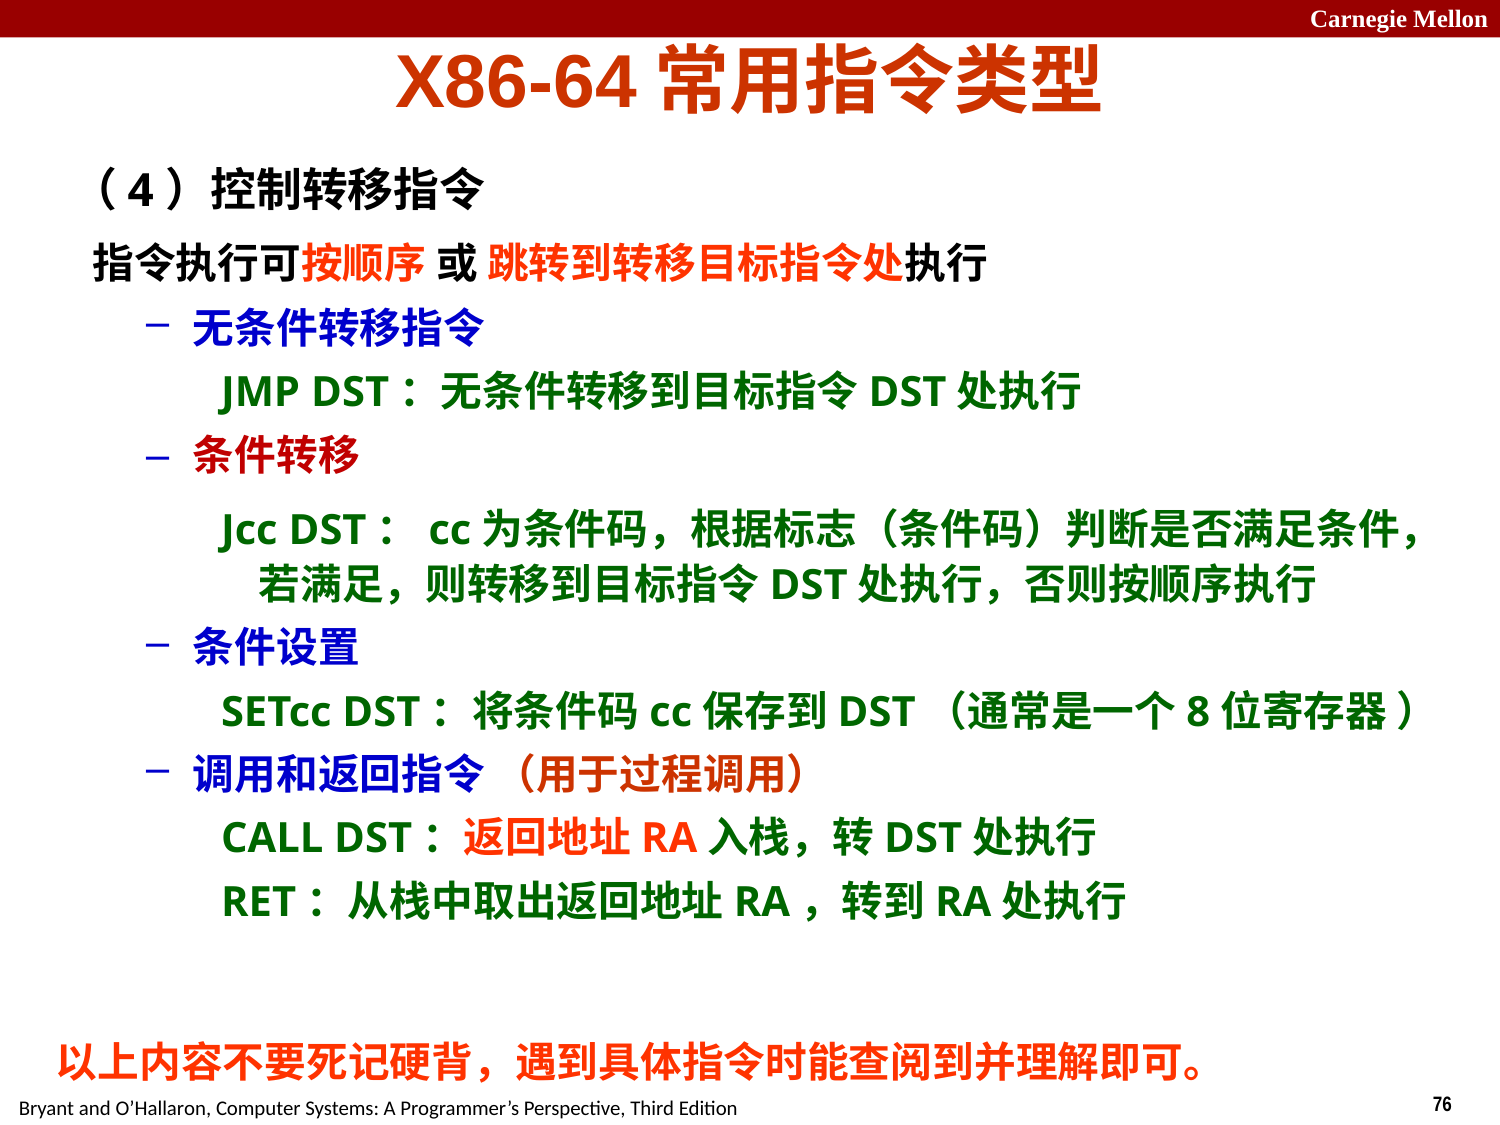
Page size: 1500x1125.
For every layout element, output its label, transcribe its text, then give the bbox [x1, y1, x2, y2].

text_box （4）控制转移指令 指令执行可按顺序 或 跳转到转移目标指令处执行 无条件转移指令 JMP DST：无条件转移到目标指令DST处执行 条件转移 Jcc DST：cc为条件码，根据标志（条件码）判断是否满足条件，若满足，则转移到目标指令DST处执行，否则按顺序执行 条件设置 SETcc DST：将条件码cc保存到DST（通常是一个8位寄存器 ） 调用和返回指令 （用于过程调用） CALL DST：返回地址RA入栈，转DST处执行 RET：从栈中取出返回地址RA，转到RA处执行 [55, 145, 1467, 1001]
text_box 以上内容不要死记硬背，遇到具体指令时能查阅到并理解即可。 [41, 1028, 1282, 1093]
text_box X86-64常用指令类型 [74, 31, 1425, 124]
